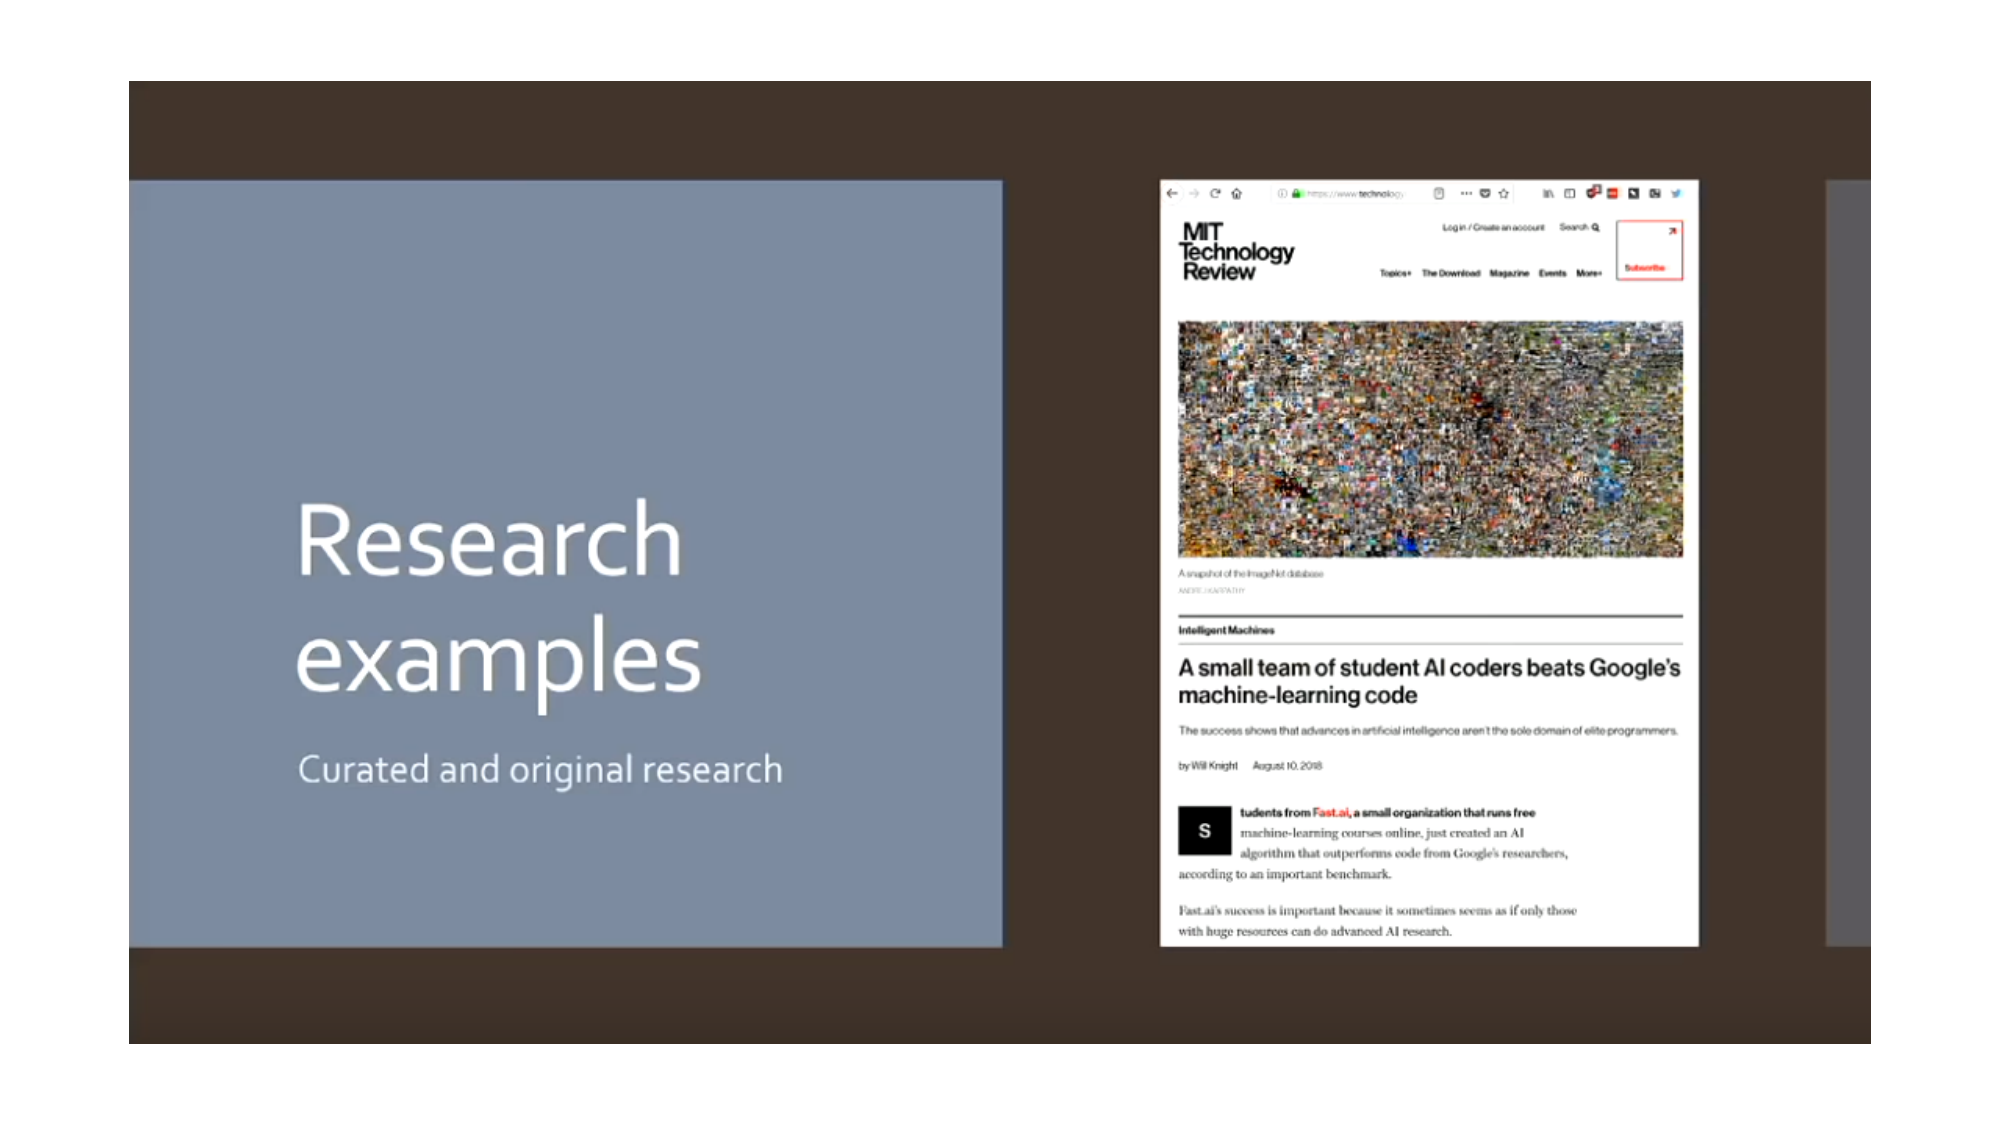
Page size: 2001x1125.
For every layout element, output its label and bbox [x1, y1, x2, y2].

picture [129, 81, 1871, 1044]
